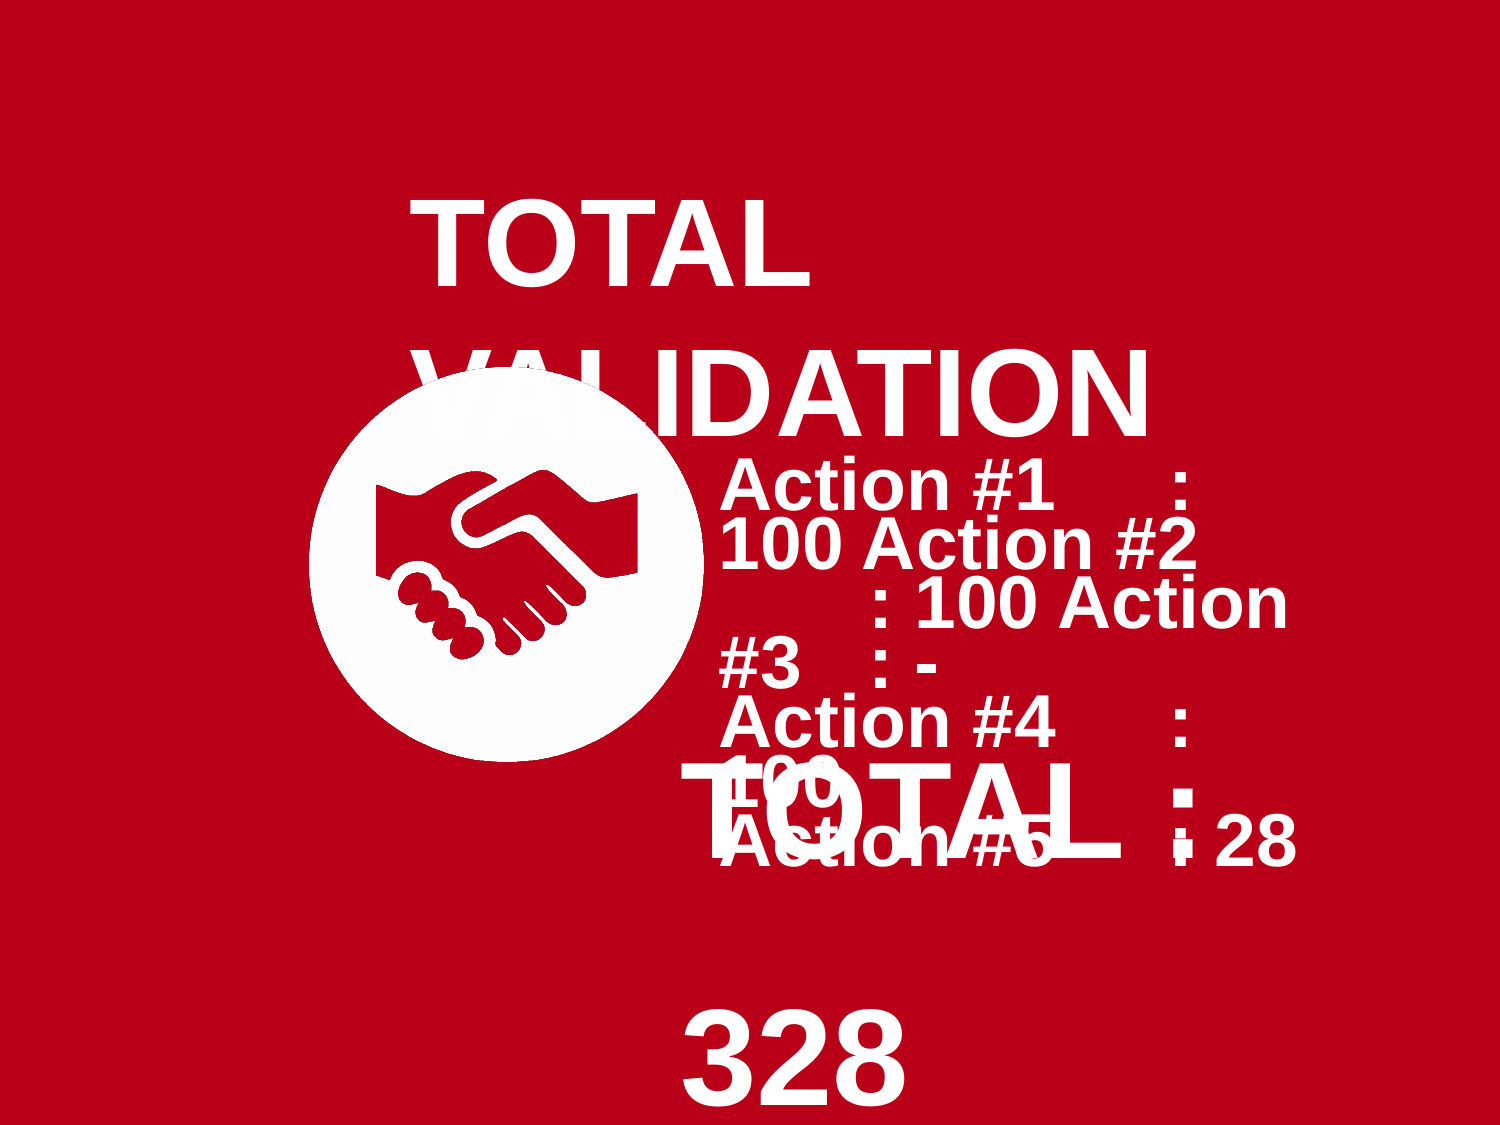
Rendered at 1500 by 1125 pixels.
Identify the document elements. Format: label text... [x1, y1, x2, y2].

text_box TOTAL VALIDATION [394, 154, 1228, 321]
text_box Action #1 : 100 Action #2 : 100 Action #3 : - Action #4 : 100 Action #5 : 28 [710, 455, 1321, 723]
text_box TOTAL : 328 [665, 630, 1272, 896]
picture [308, 365, 705, 762]
